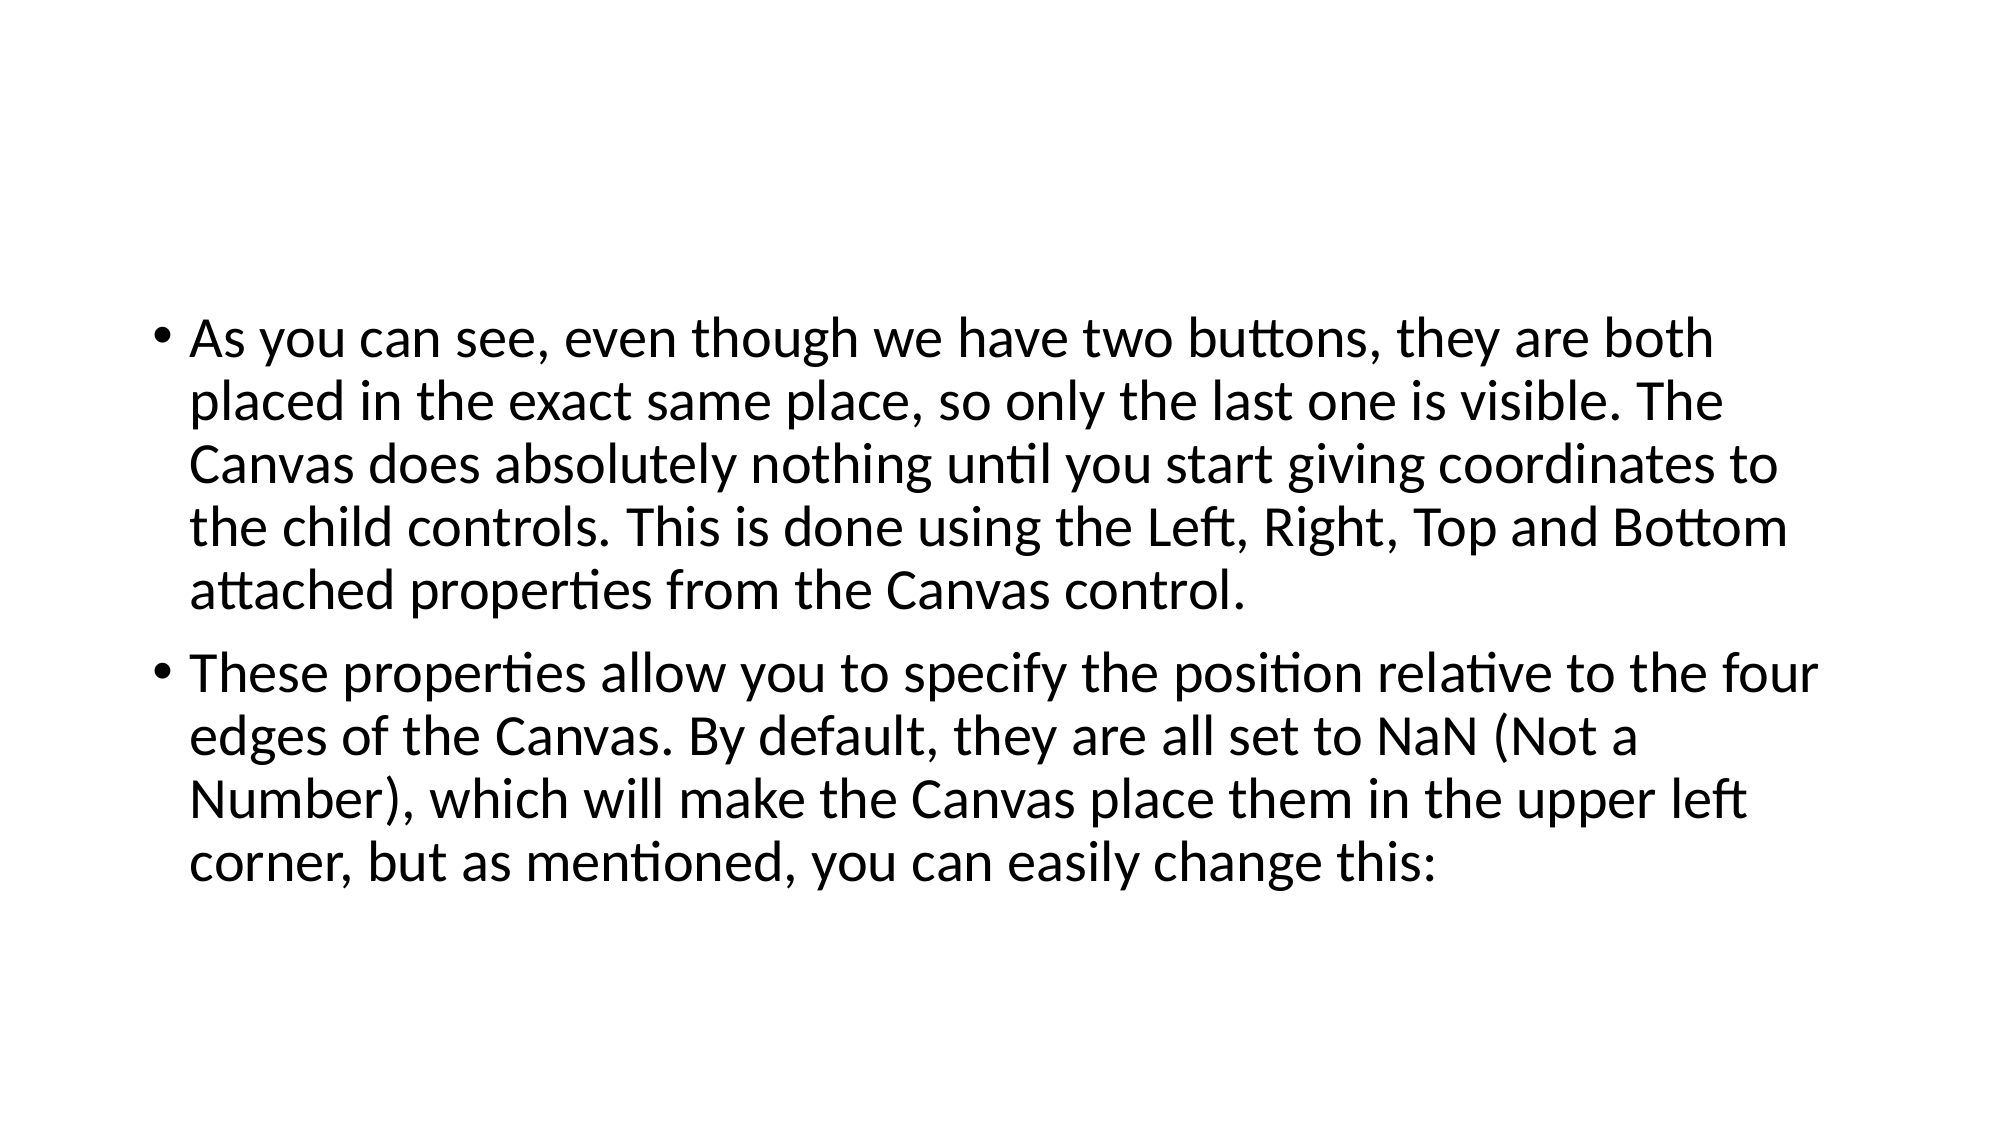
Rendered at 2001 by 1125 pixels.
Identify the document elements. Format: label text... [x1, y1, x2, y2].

list As you can see, even though we have two buttons, they are both placed in the exact same place, so only the last one is visible. The Canvas does absolutely nothing until you start giving coordinates to the child controls. This is done using the Left, Right, Top and Bottom attached properties from the Canvas control. These properties allow you to specify the position relative to the four edges of the Canvas. By default, they are all set to NaN (Not a Number), which will make the Canvas place them in the upper left corner, but as mentioned, you can easily change this: [137, 299, 1863, 1014]
